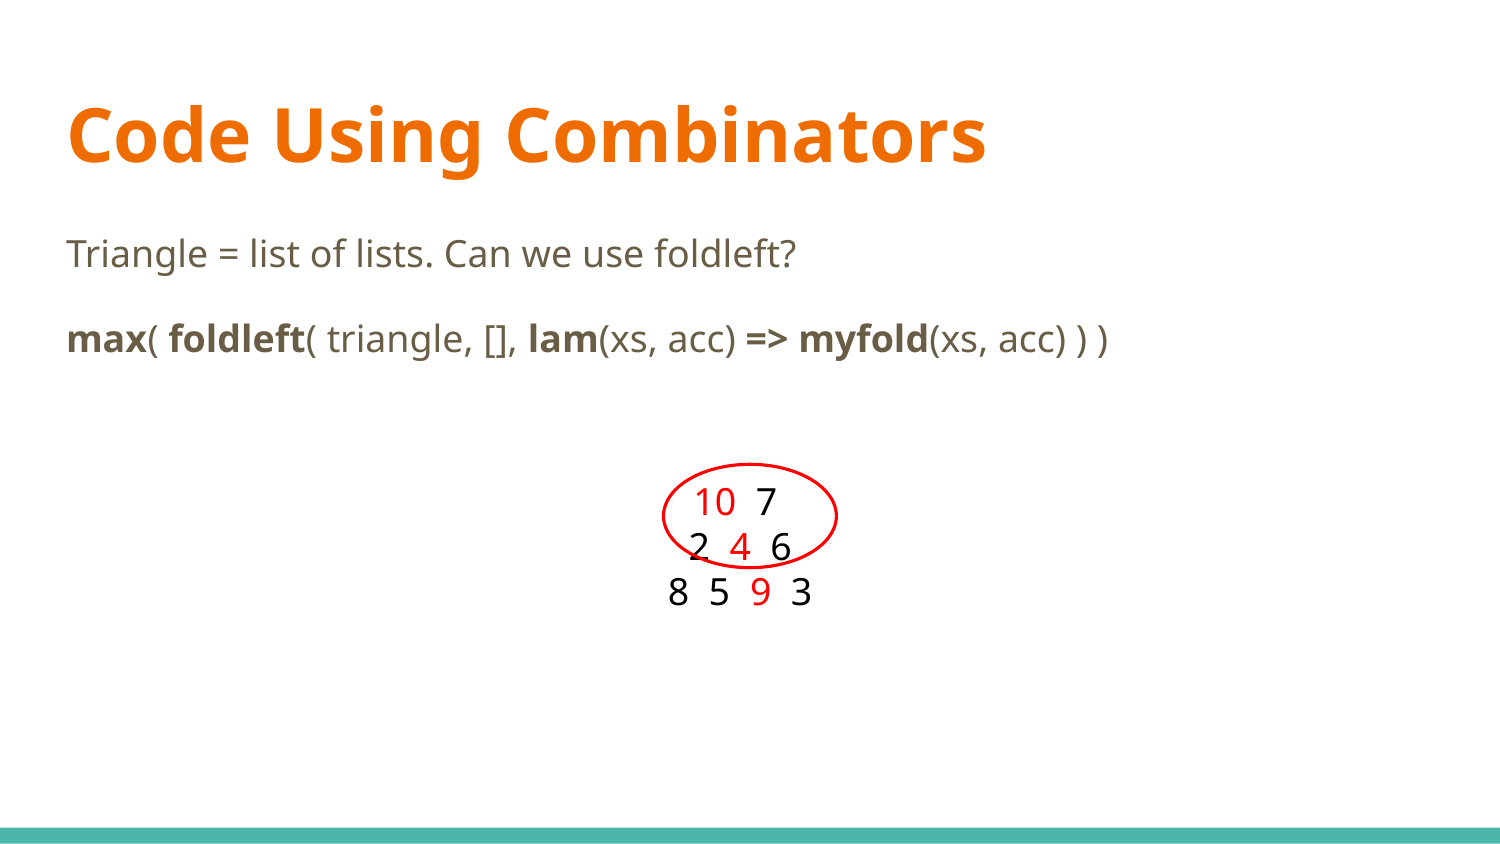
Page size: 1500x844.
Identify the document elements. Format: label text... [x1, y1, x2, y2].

text_box [663, 464, 837, 568]
list Triangle = list of lists. Can we use foldleft? max( foldleft( triangle, [], lam(xs, acc) => myfold(xs, acc) ) ) 10 7 2 4 6 8 5 9 3 [51, 207, 1449, 640]
title Code Using Combinators [51, 72, 1449, 189]
